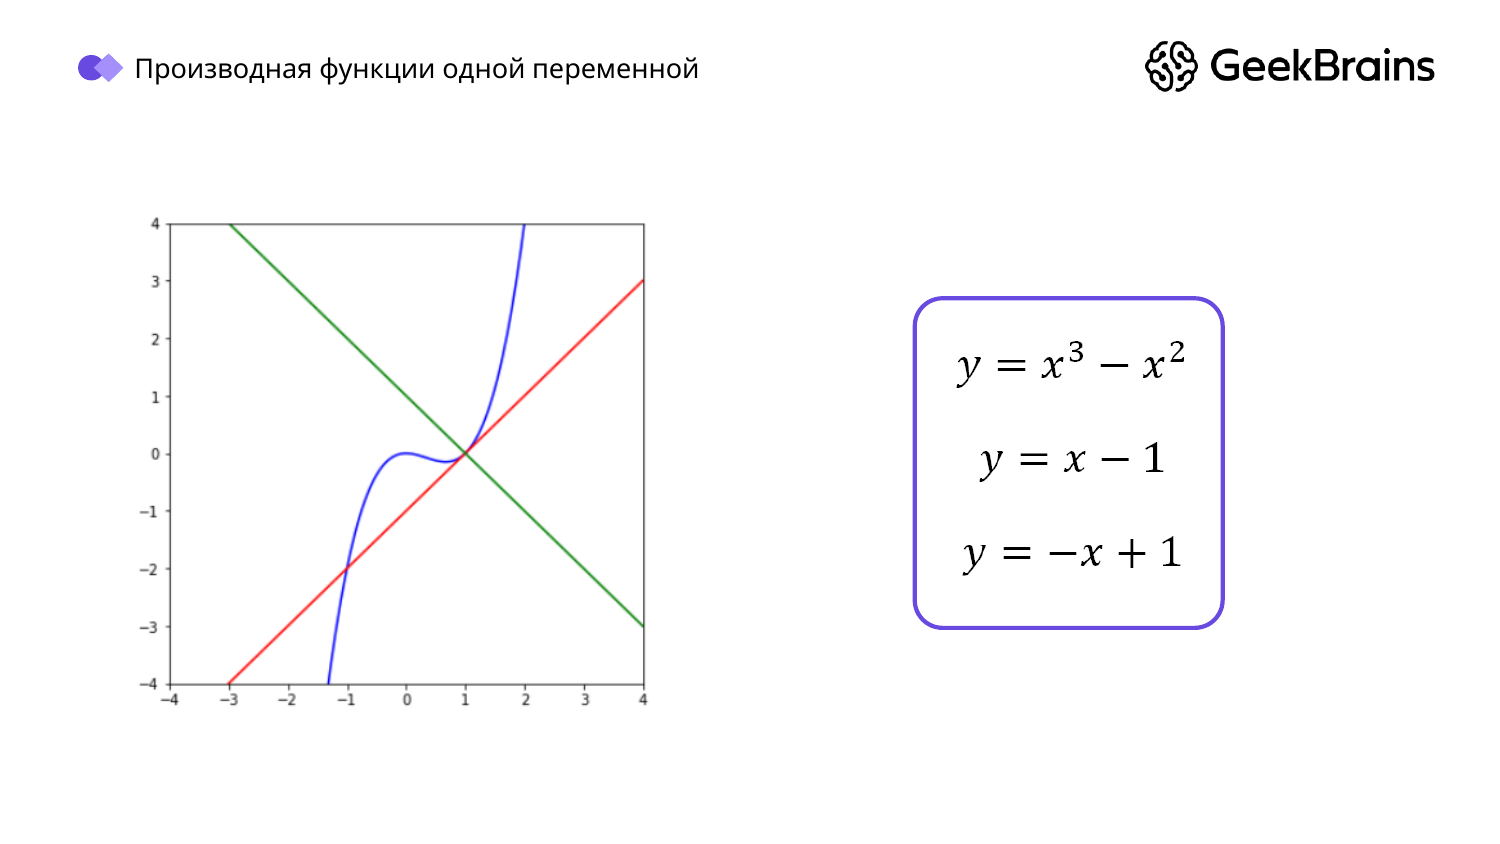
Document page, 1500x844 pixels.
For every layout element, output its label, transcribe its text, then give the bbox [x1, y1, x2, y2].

title Производная функции одной переменной [134, 39, 901, 83]
text_box [914, 298, 1223, 628]
text_box [93, 53, 124, 82]
picture [117, 202, 669, 724]
picture [927, 332, 1210, 591]
text_box [78, 54, 102, 81]
picture [1145, 39, 1435, 93]
